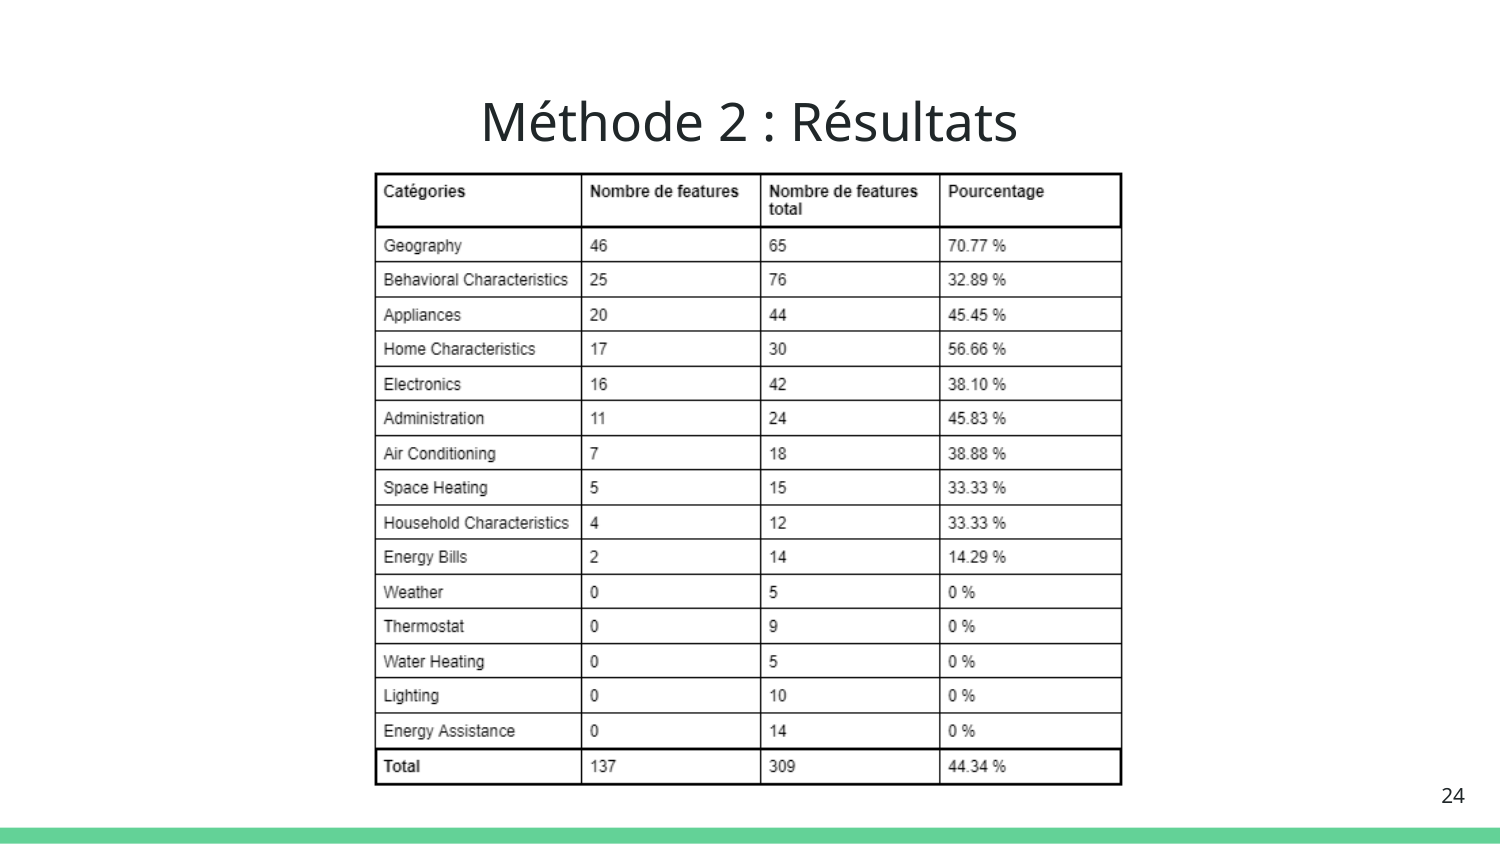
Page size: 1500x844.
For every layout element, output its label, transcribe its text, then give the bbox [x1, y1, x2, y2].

title Méthode 2 : Résultats [51, 72, 1449, 167]
slide_number ‹#› [1389, 764, 1480, 830]
picture [367, 166, 1133, 794]
